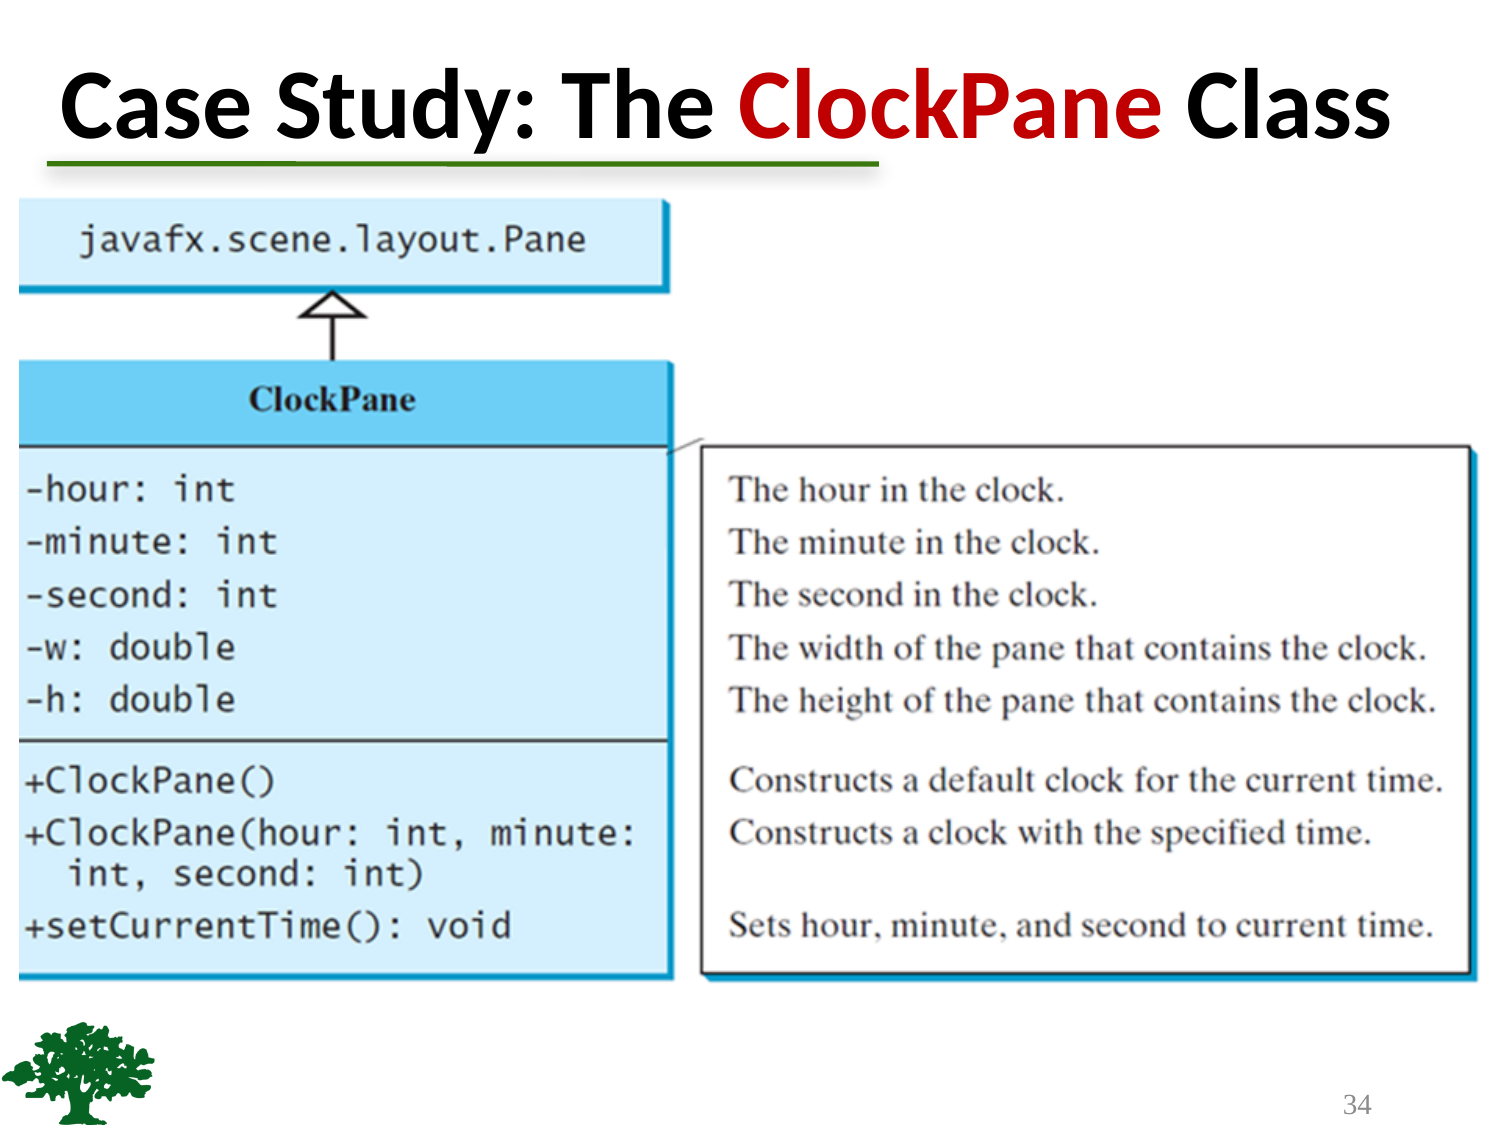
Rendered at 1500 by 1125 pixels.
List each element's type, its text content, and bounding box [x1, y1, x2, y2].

picture [19, 196, 1481, 988]
slide_number 34 [1128, 1080, 1388, 1125]
picture [0, 1021, 157, 1125]
title Case Study: The ClockPane Class [45, 35, 1471, 162]
